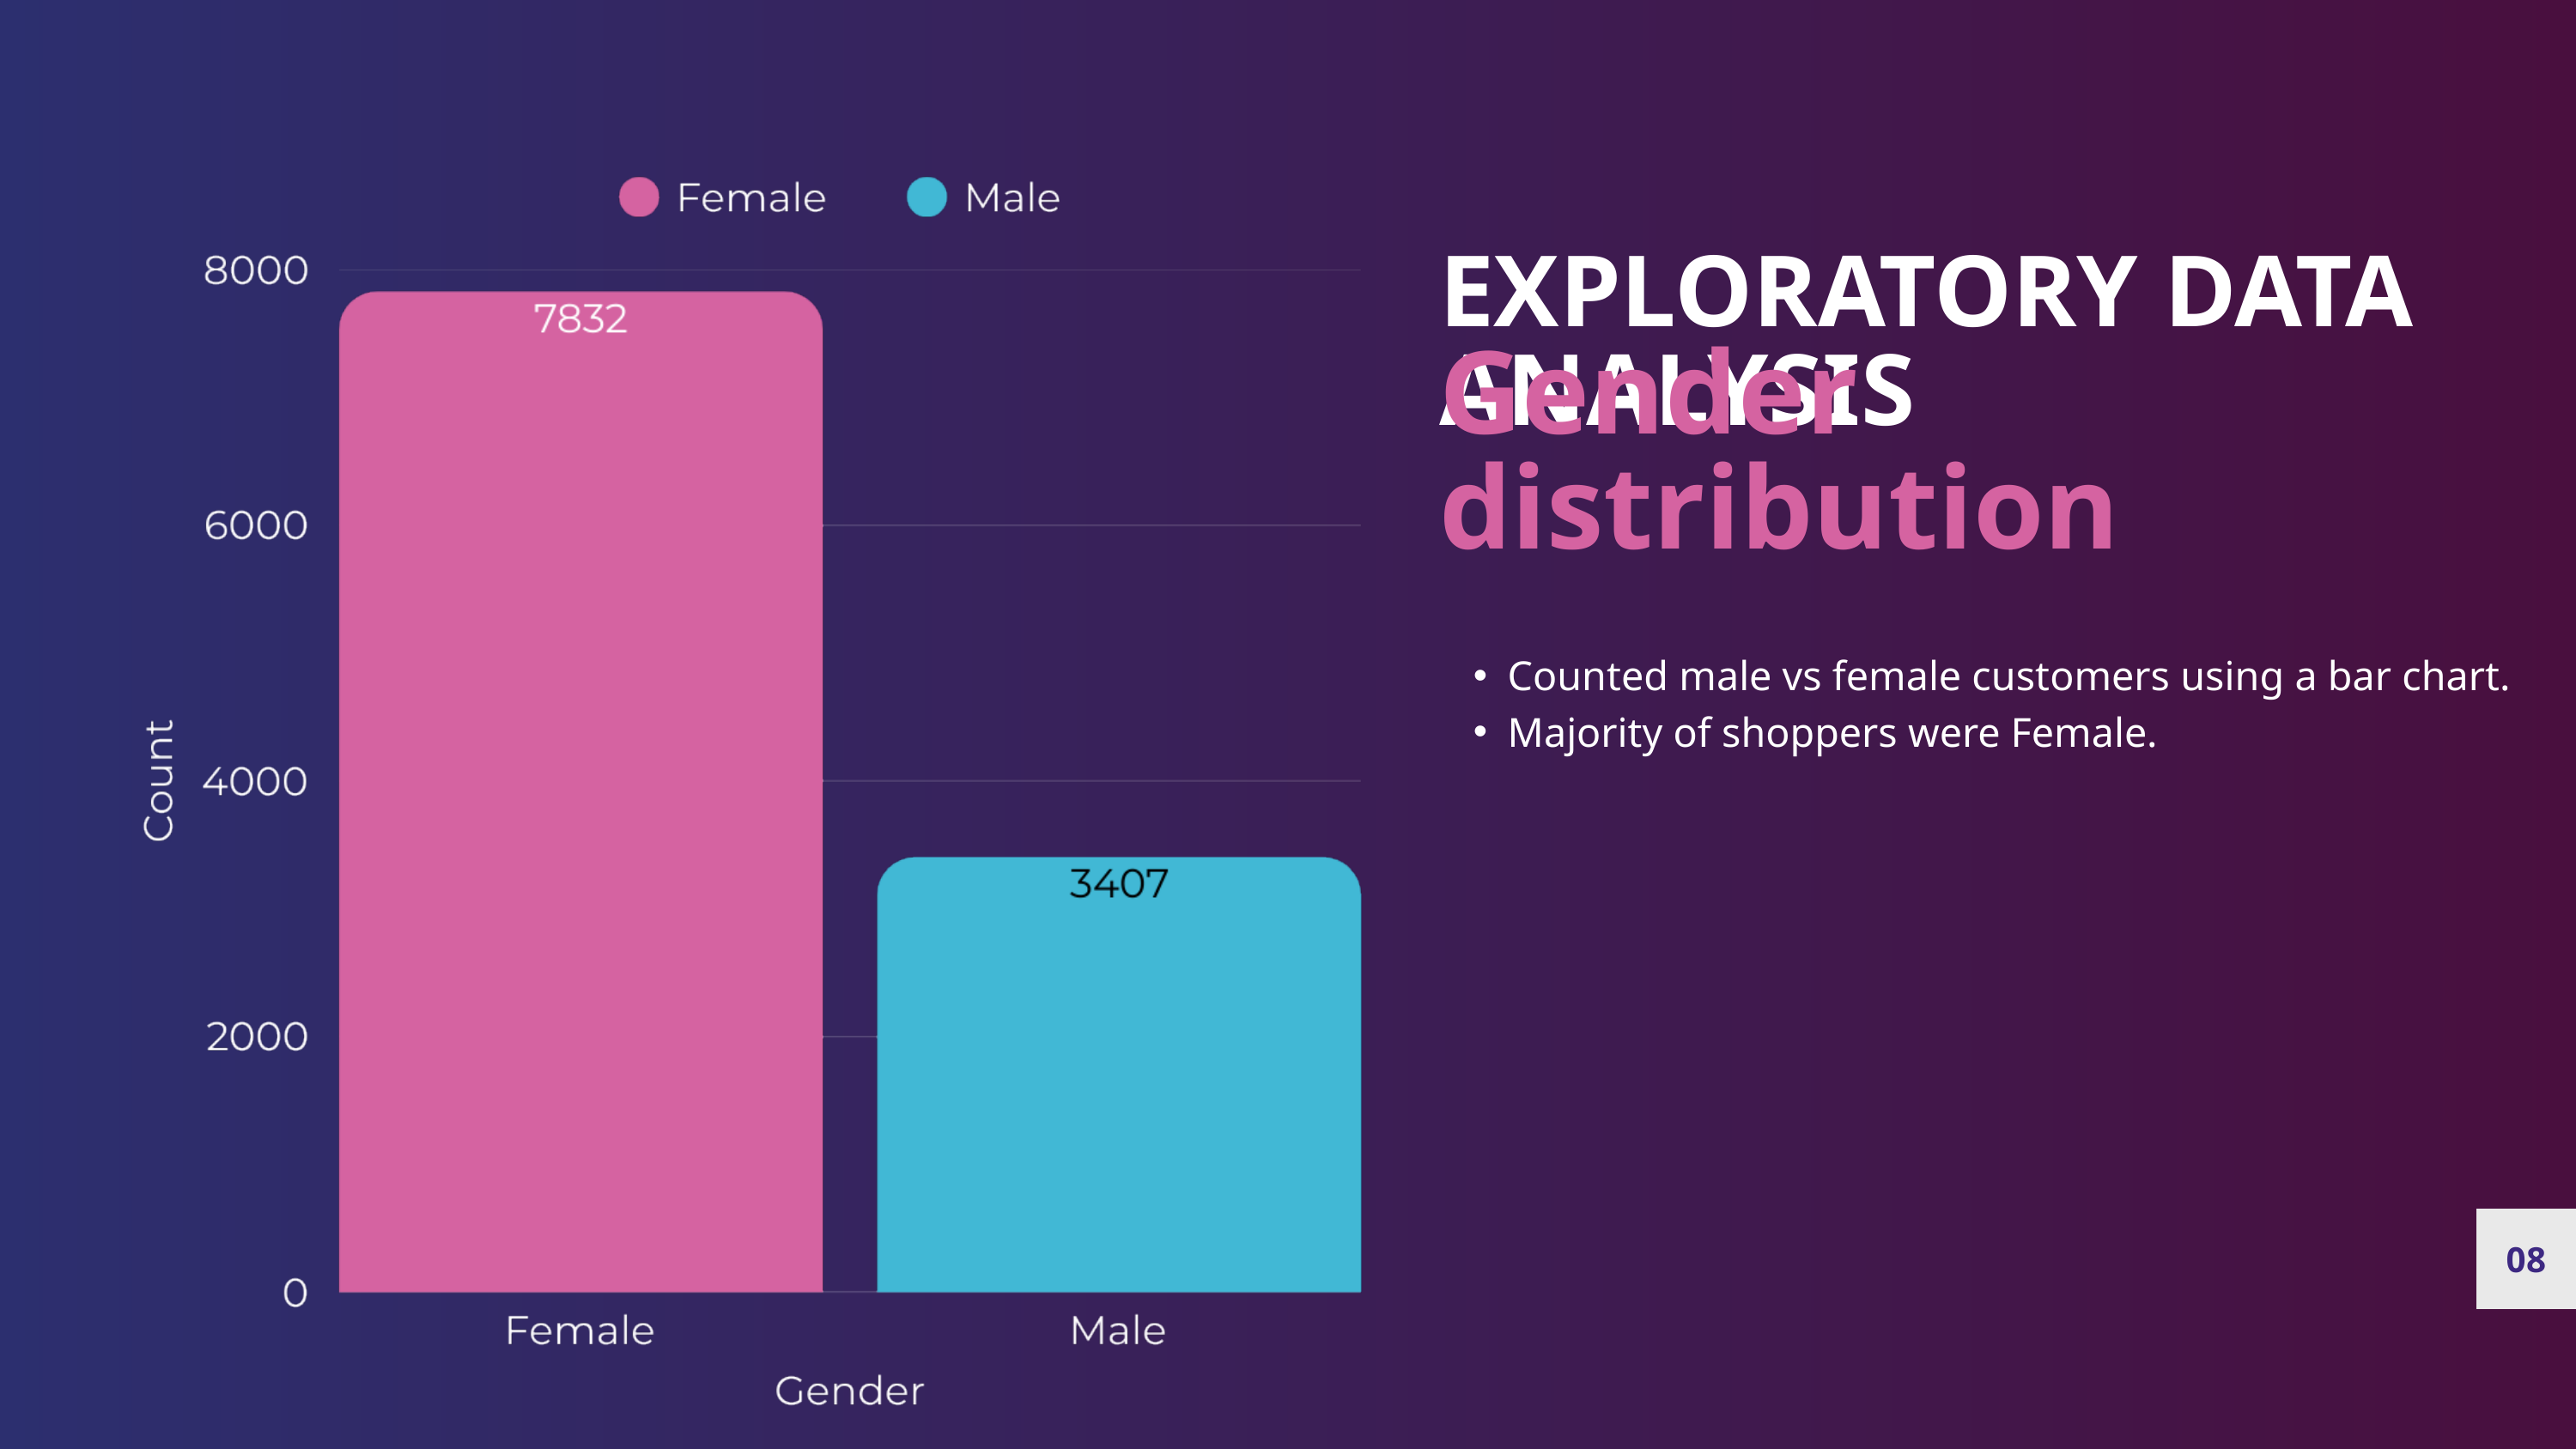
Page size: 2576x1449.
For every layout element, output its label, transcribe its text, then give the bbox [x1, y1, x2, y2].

text_box Counted male vs female customers using a bar chart. Majority of shoppers were Female. [1530, 642, 2527, 755]
text_box Gender distribution [1530, 342, 2432, 572]
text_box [2476, 1209, 2576, 1309]
text_box EXPLORATORY DATA ANALYSIS [1530, 247, 2552, 445]
picture [0, 0, 1526, 1449]
